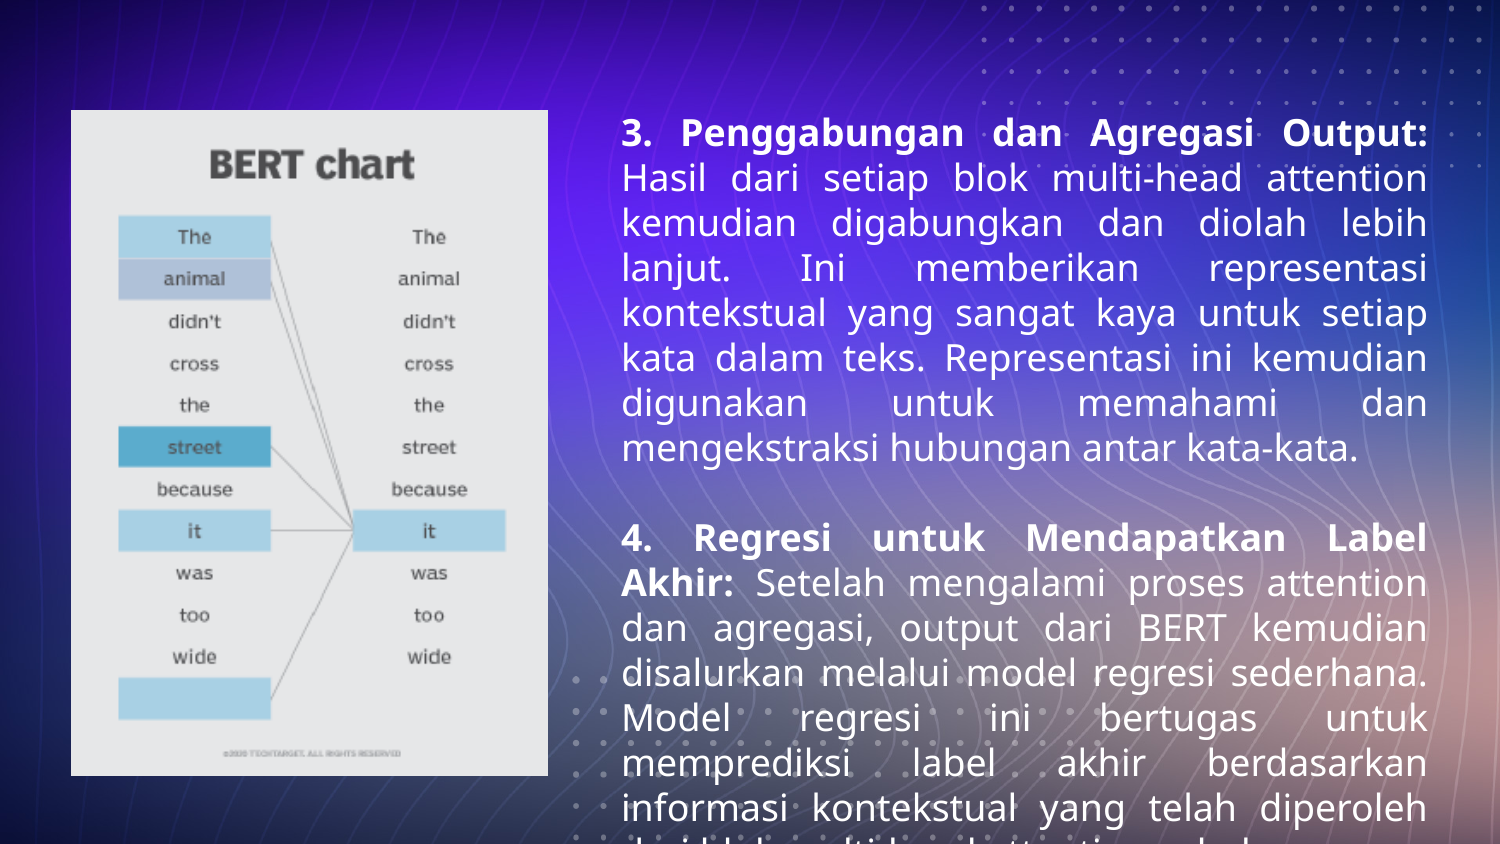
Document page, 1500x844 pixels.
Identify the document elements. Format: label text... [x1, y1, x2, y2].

picture [0, 0, 1500, 844]
text_box 3. Penggabungan dan Agregasi Output: Hasil dari setiap blok multi-head attention kemudian digabungkan dan diolah lebih lanjut. Ini memberikan representasi kontekstual yang sangat kaya untuk setiap kata dalam teks. Representasi ini kemudian digunakan untuk memahami dan mengekstraksi hubungan antar kata-kata. 4. Regresi untuk Mendapatkan Label Akhir: Setelah mengalami proses attention dan agregasi, output dari BERT kemudian disalurkan melalui model regresi sederhana. Model regresi ini bertugas untuk memprediksi label akhir berdasarkan informasi kontekstual yang telah diperoleh dari blok multi-head attention sebelumnya. [606, 21, 1444, 844]
